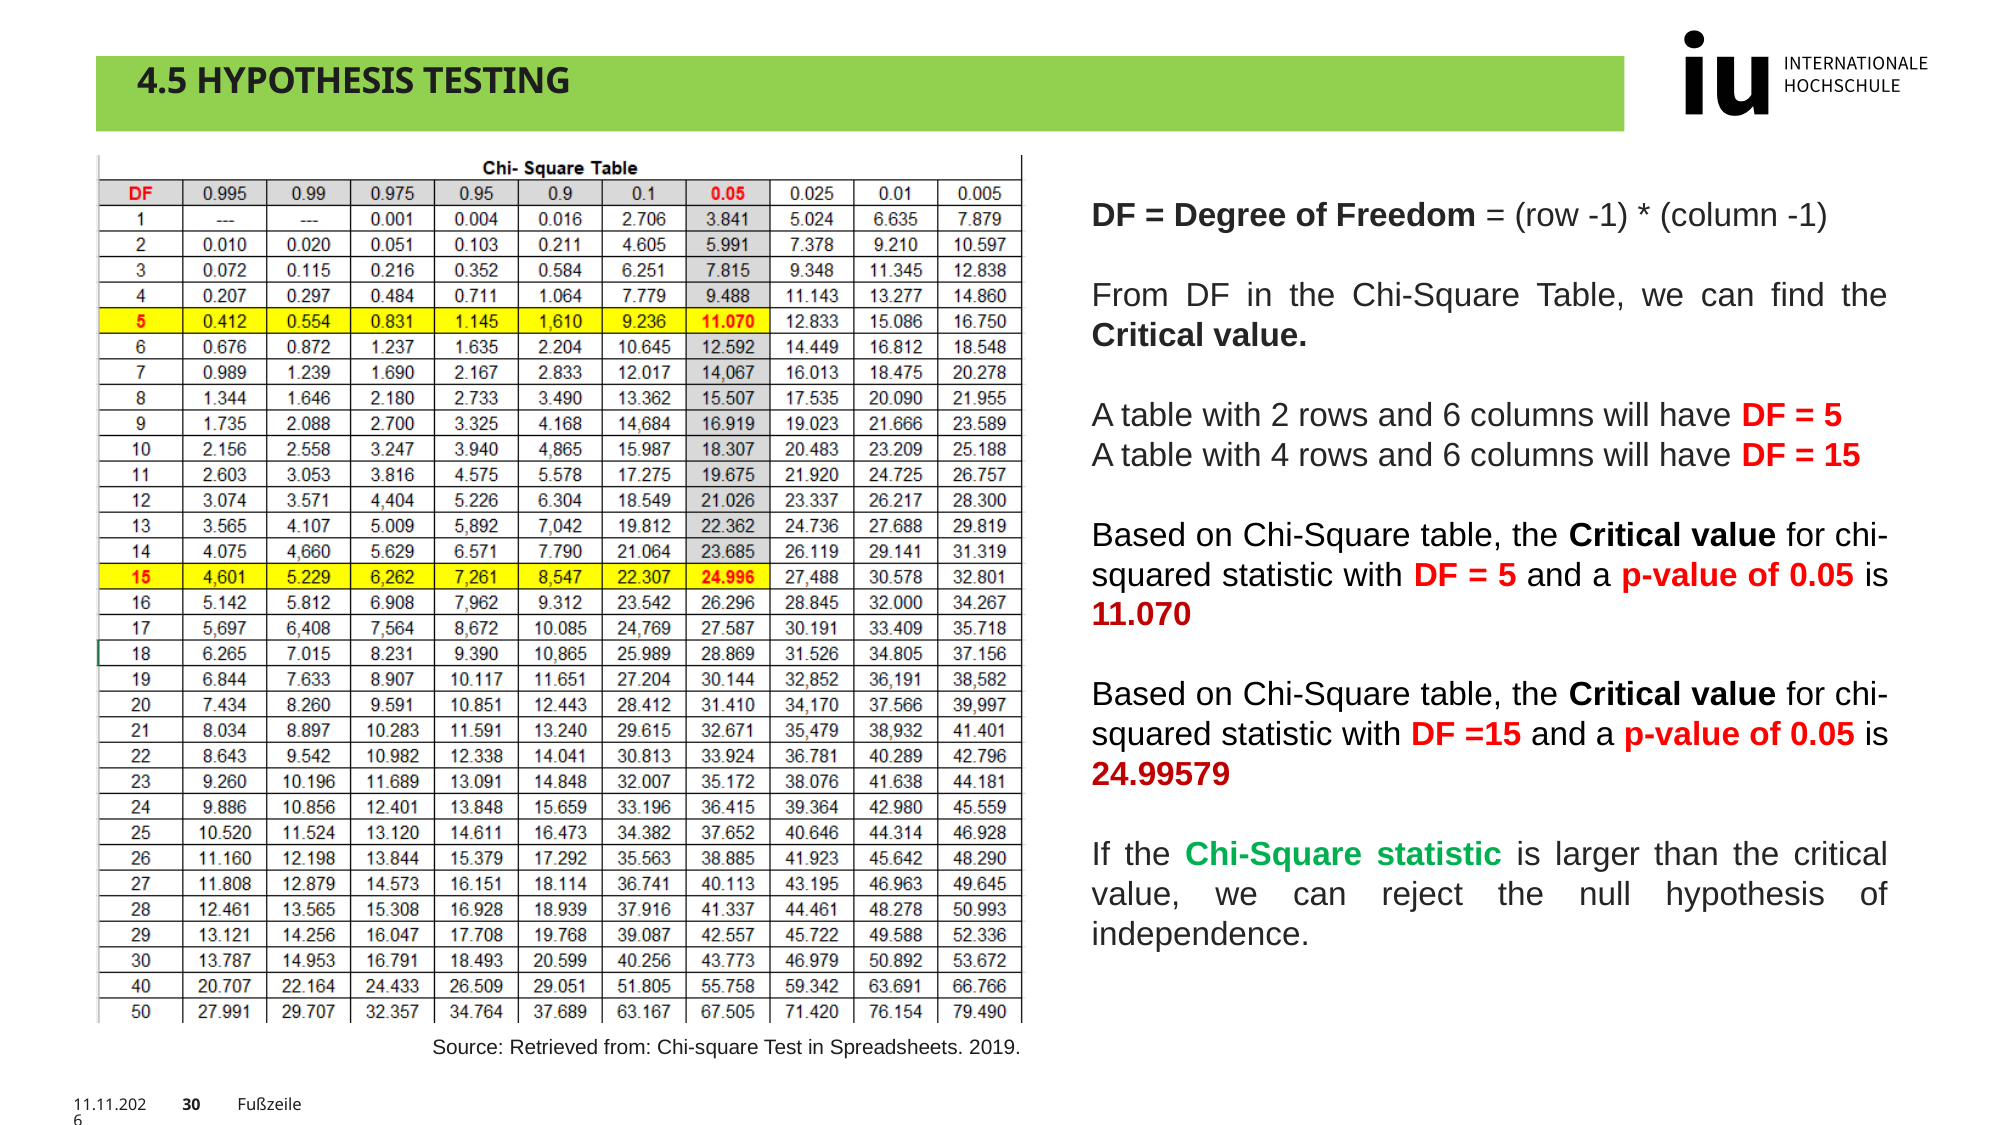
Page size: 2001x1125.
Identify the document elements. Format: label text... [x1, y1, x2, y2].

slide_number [73, 1093, 151, 1116]
slide_number 30 [157, 1093, 226, 1116]
picture [96, 155, 1026, 1023]
picture [1628, 0, 1985, 172]
footer Fußzeile [237, 1093, 1956, 1116]
title 4.5 HYPOTHESIS TESTING [96, 56, 1625, 132]
text_box Source: Retrieved from: Chi-square Test in Spreadsheets. 2019. [417, 1026, 1097, 1067]
text_box DF = Degree of Freedom = (row -1) * (column -1) From DF in the Chi-Square Table, we can find the Critical value. A table with 2 rows and 6 columns will have DF = 5 A table with 4 rows and 6 columns will have DF = 15 Based on Chi-Square table, the Critical value for chi-squared statistic with DF = 5 and a p-value of 0.05 is 11.070 Based on Chi-Square table, the Critical value for chi-squared statistic with DF =15 and a p-value of 0.05 is 24.99579 If the Chi-Square statistic is larger than the critical value, we can reject the null hypothesis of independence. [1076, 185, 1904, 1030]
